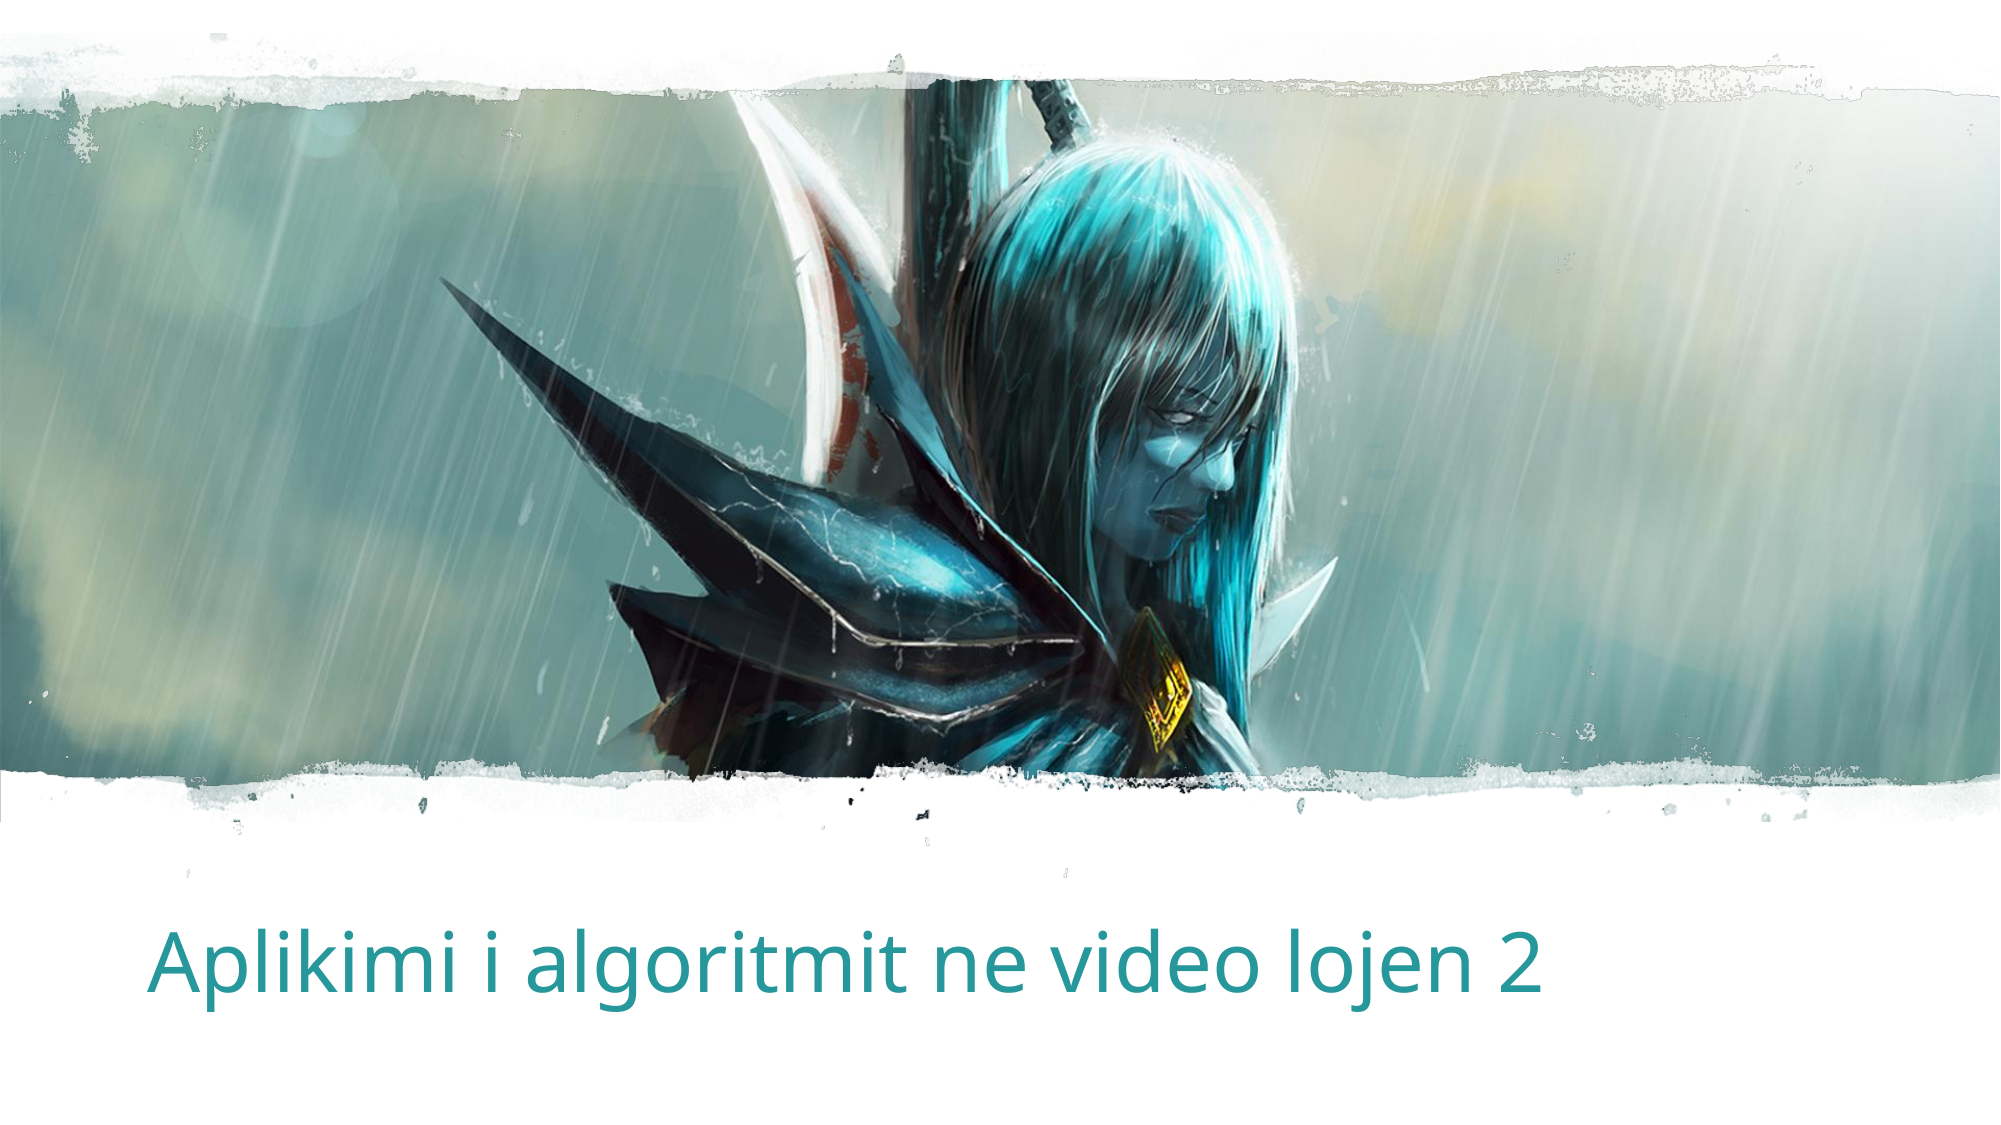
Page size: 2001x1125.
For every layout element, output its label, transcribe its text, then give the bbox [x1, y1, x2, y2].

text_box [0, 895, 2000, 1125]
picture [0, 0, 2001, 895]
text_box Aplikimi i algoritmit ne video lojen 2 [131, 913, 1870, 1021]
